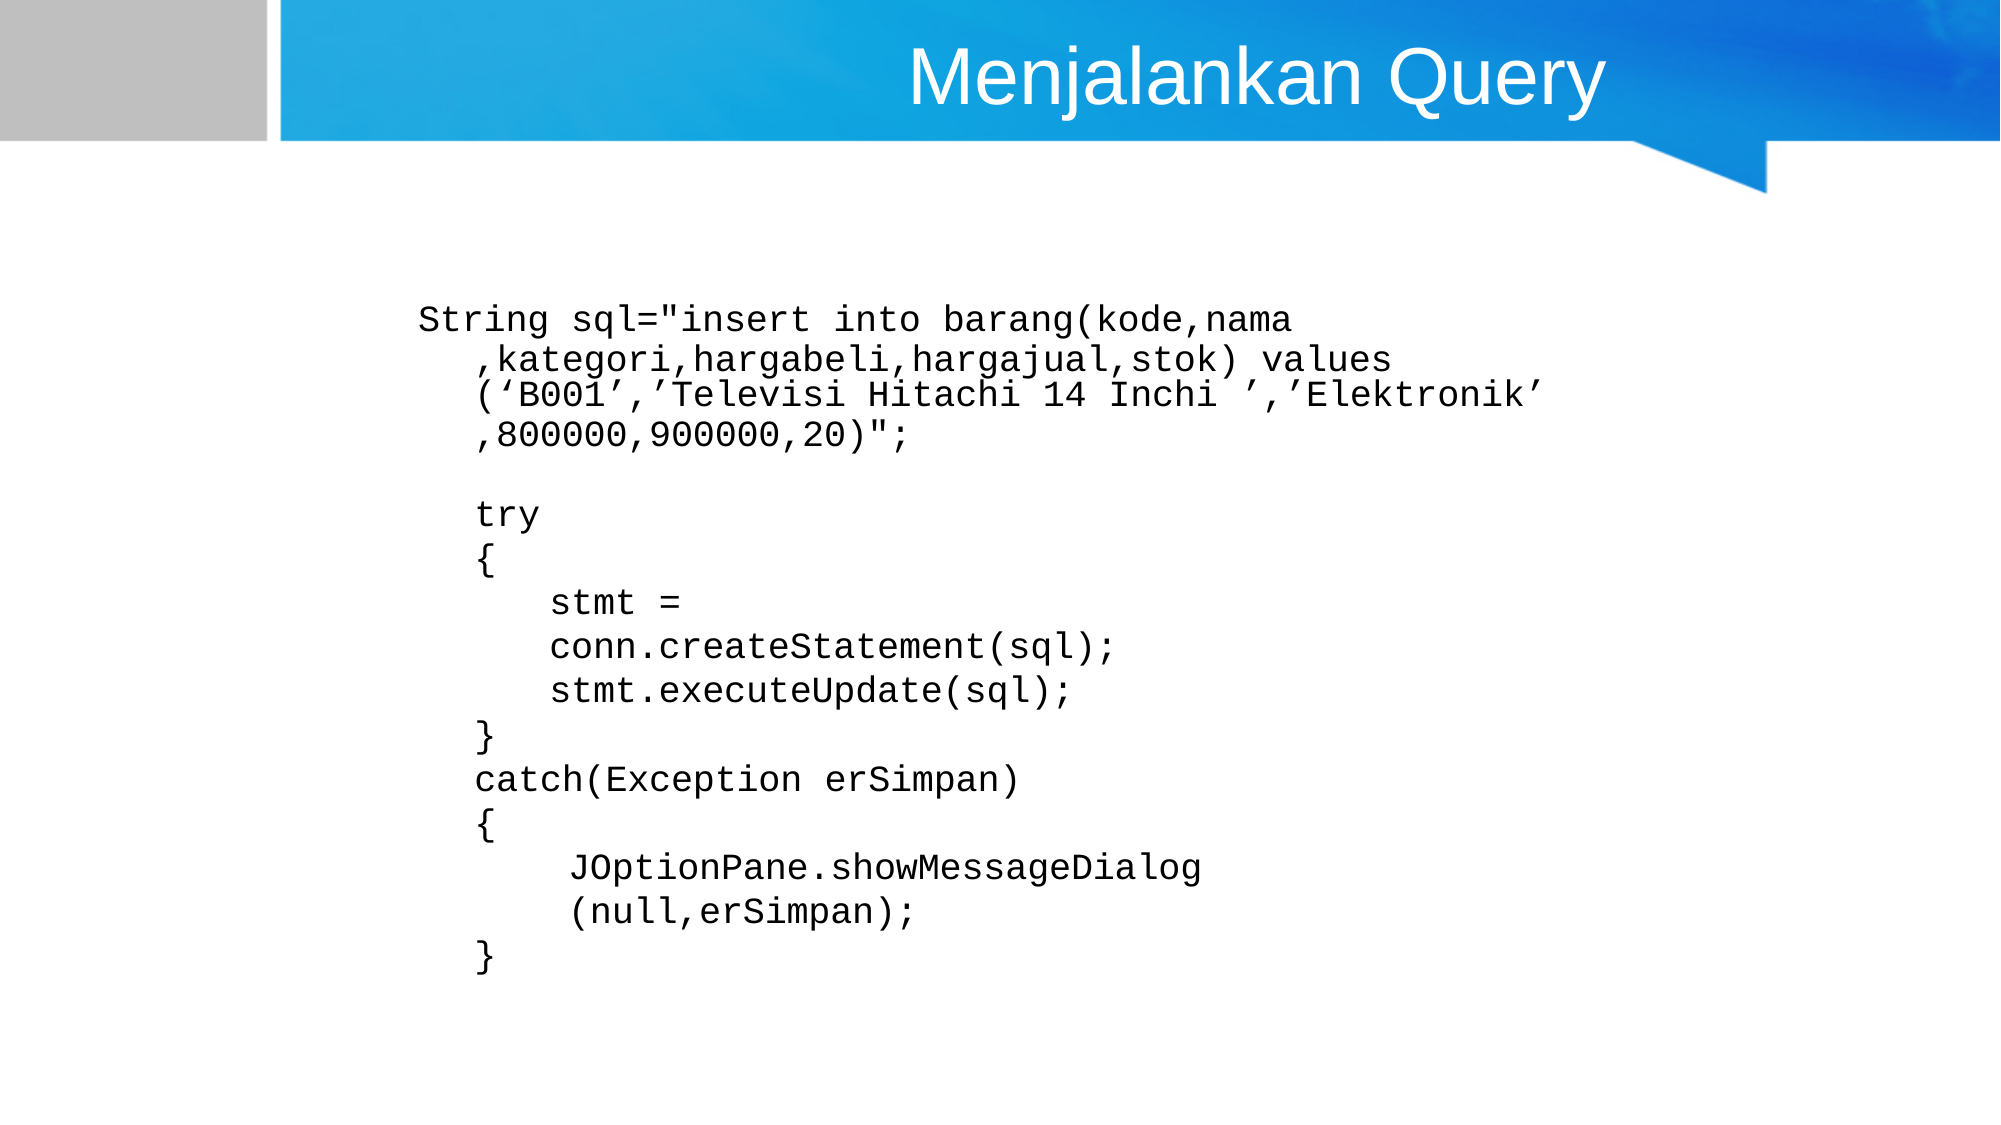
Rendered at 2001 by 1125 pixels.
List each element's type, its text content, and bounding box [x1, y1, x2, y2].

picture [0, 0, 2000, 1125]
text_box String sql="insert into barang(kode,nama ,kategori,hargabeli,hargajual,stok) values (‘B001’,’Televisi Hitachi 14 Inchi ’,’Elektronik’ ,800000,900000,20)"; try { stmt = conn.createStatement(sql); stmt.executeUpdate(sql); } catch(Exception erSimpan) { JOptionPane.showMessageDialog(null,erSimpan); } [416, 291, 1551, 975]
title Menjalankan Query [861, 0, 1608, 167]
